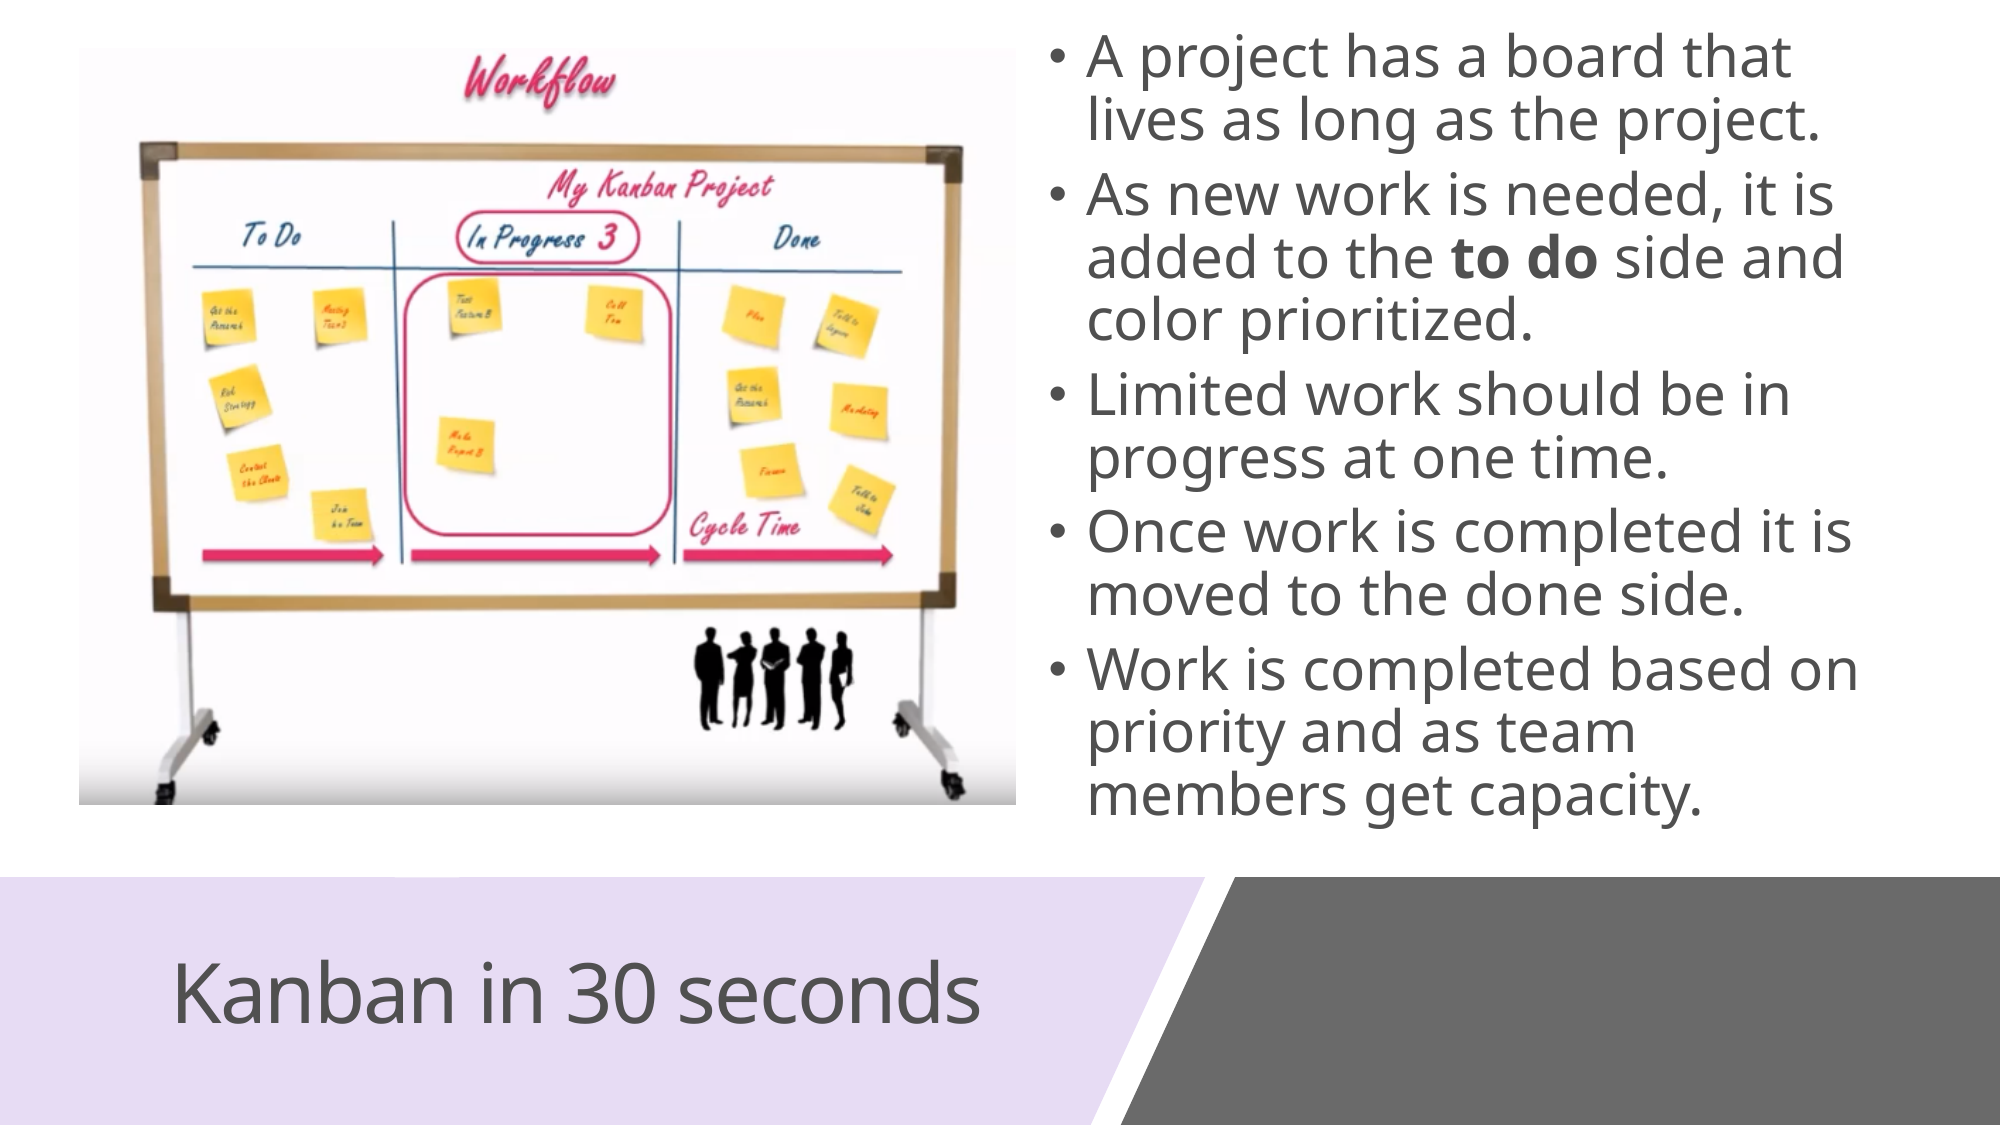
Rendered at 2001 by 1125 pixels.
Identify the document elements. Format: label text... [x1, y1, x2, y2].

list A project has a board that lives as long as the project. As new work is needed, it is added to the to do side and color prioritized. Limited work should be in progress at one time. Once work is completed it is moved to the done side. Work is completed based on priority and as team members get capacity. [1015, 17, 1928, 839]
text_box [0, 876, 1206, 1125]
text_box [1119, 876, 2000, 1125]
title Kanban in 30 seconds [155, 907, 1090, 1087]
picture [79, 48, 1017, 805]
